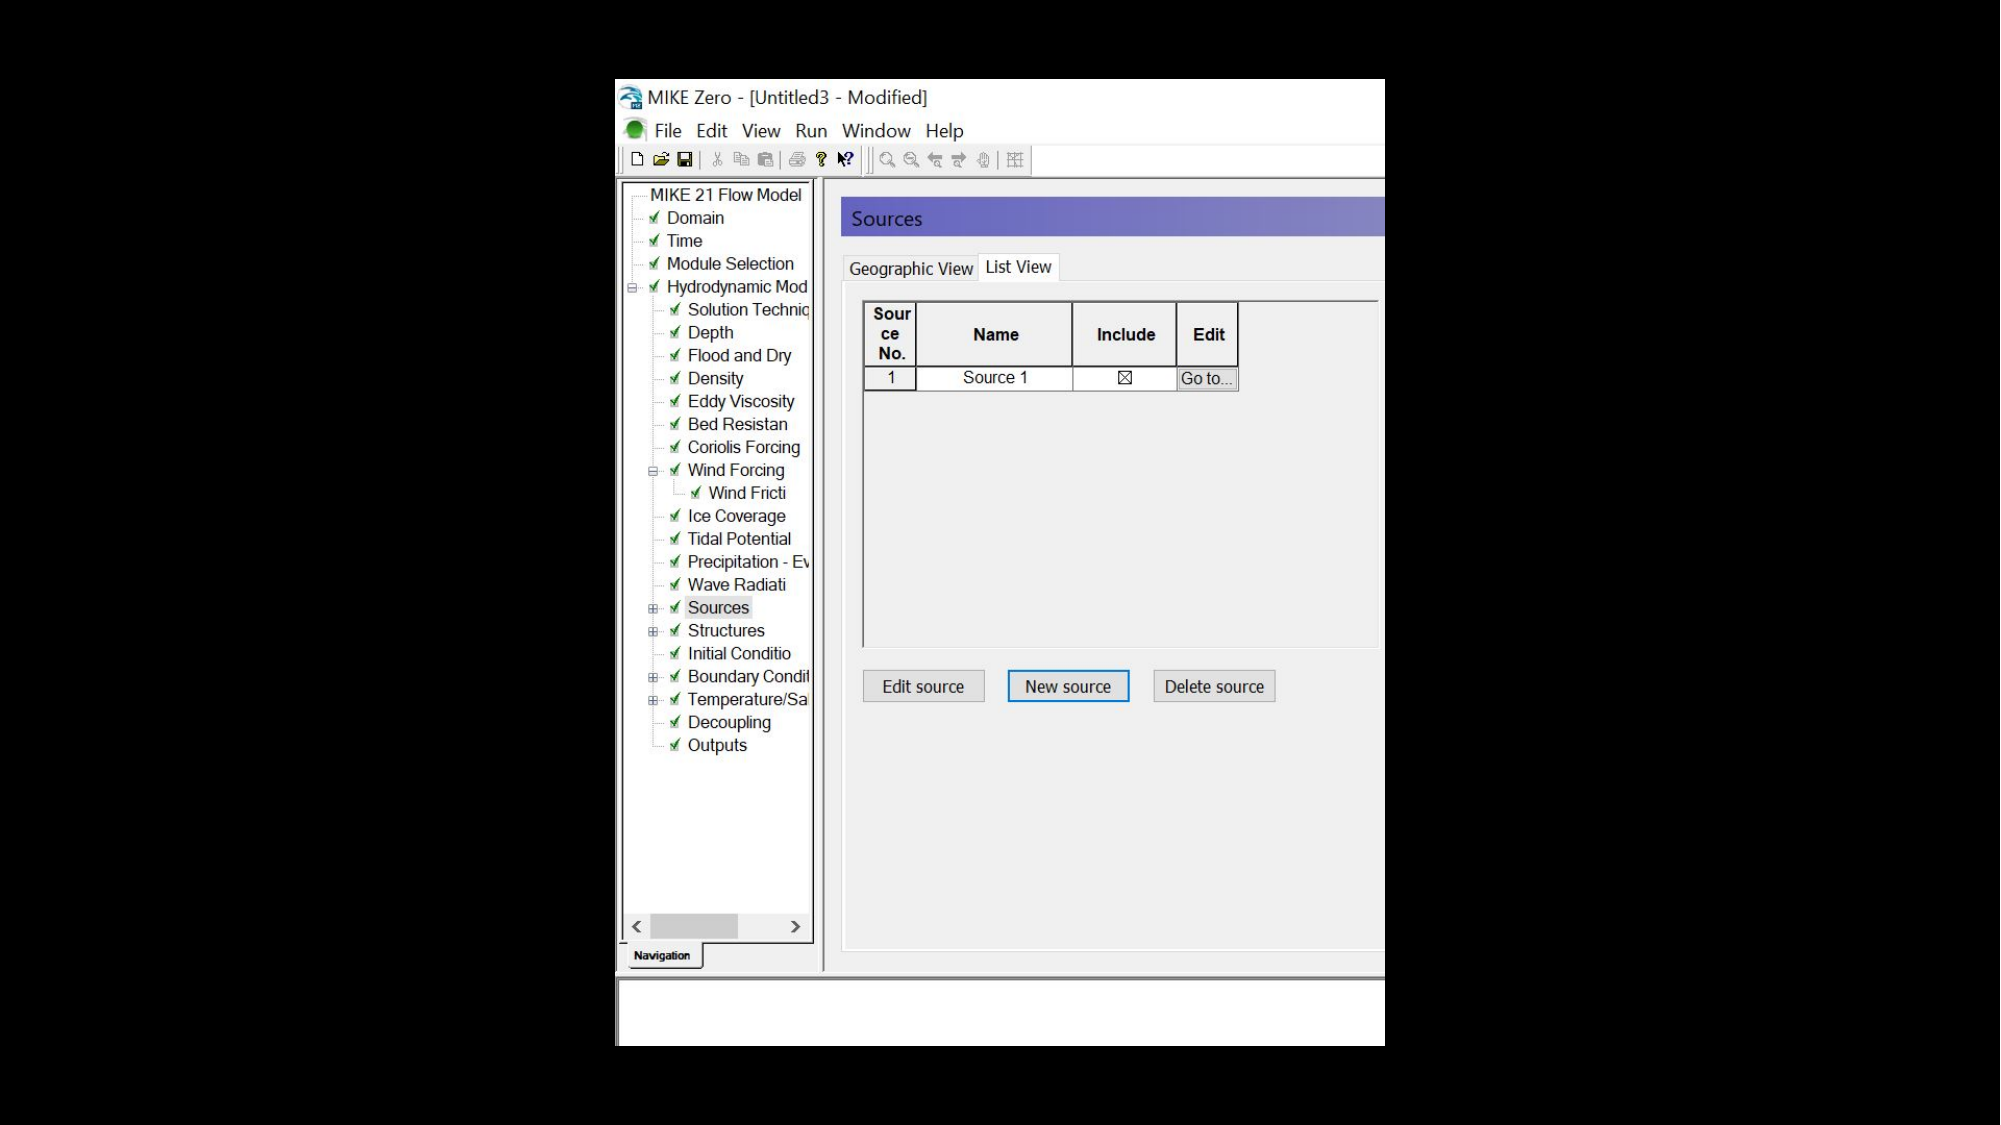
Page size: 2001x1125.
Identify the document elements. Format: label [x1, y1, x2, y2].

picture [615, 79, 1385, 1046]
